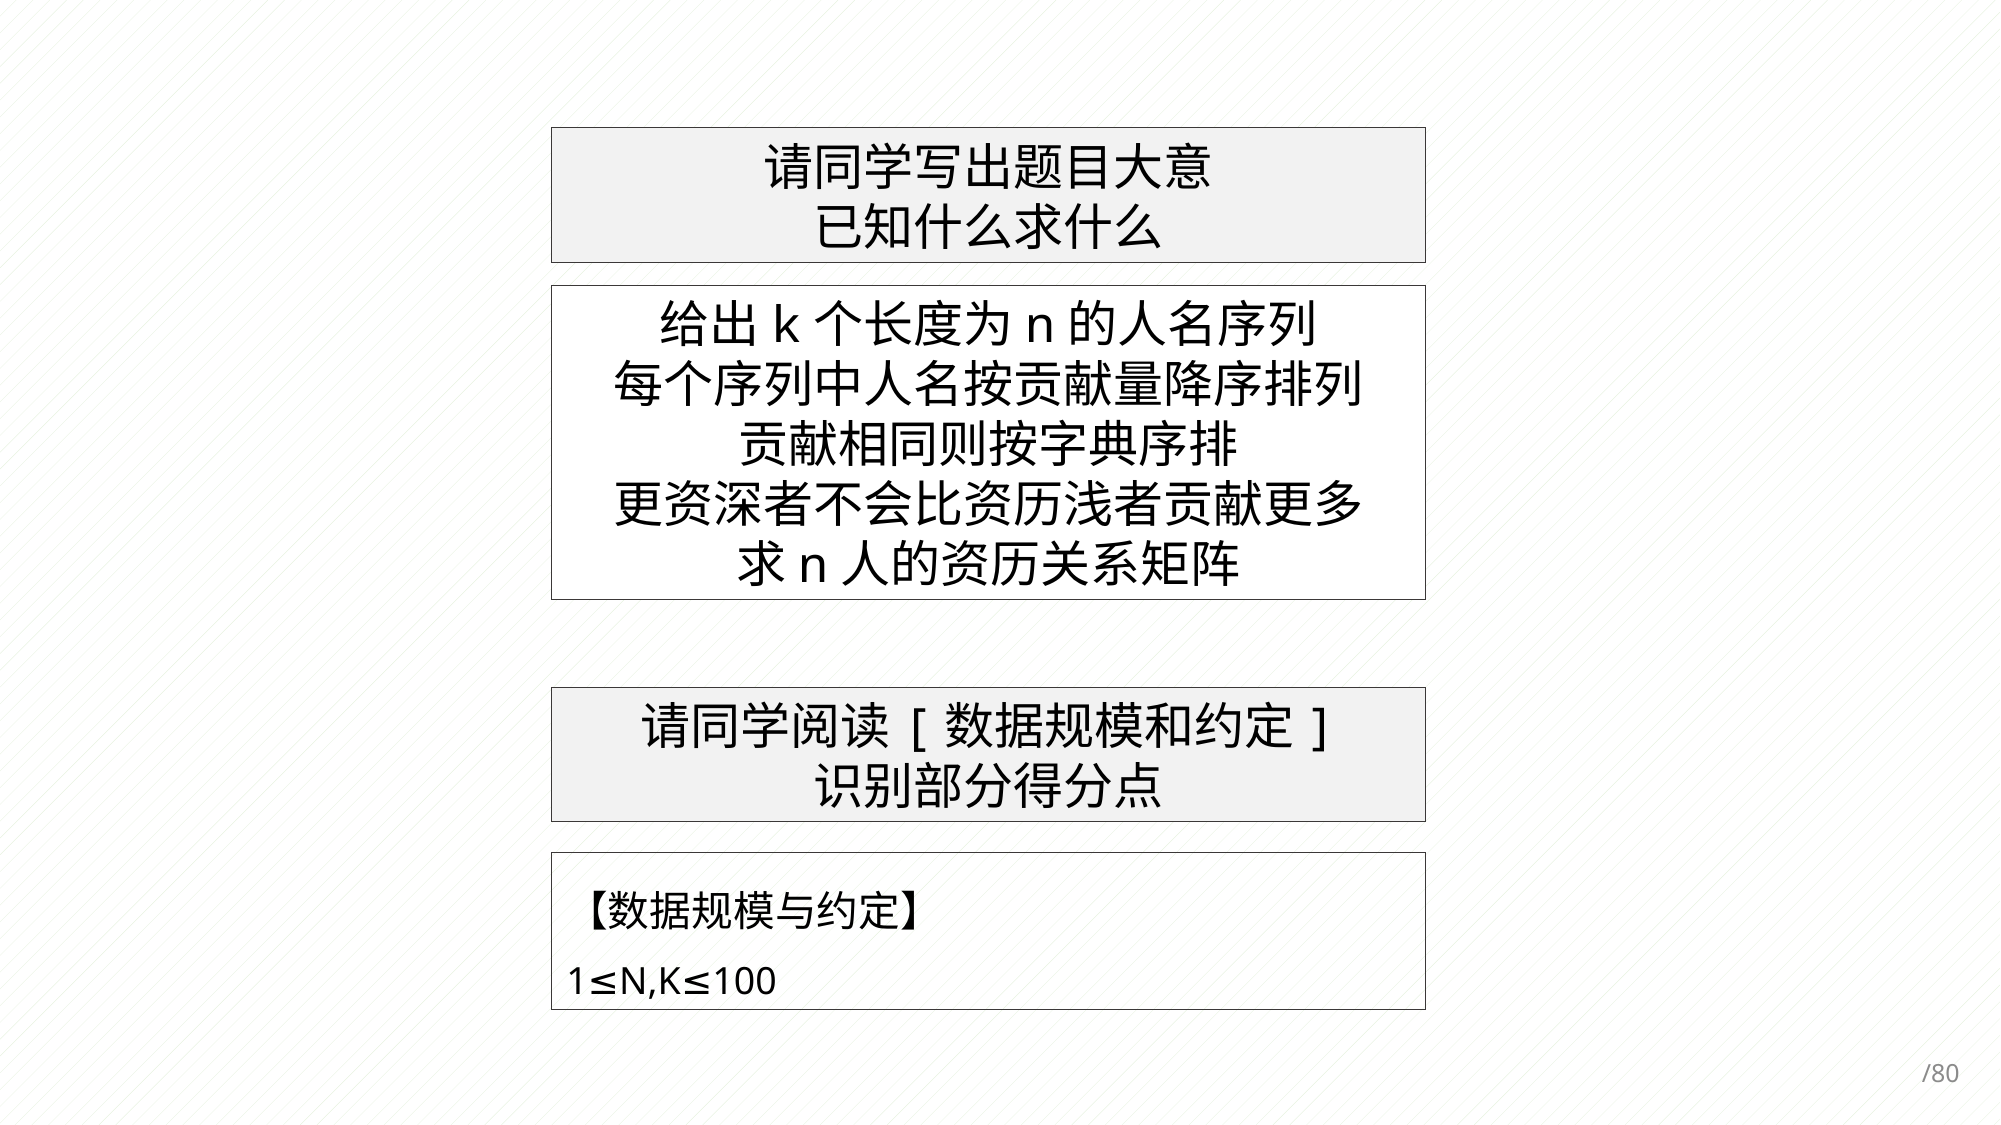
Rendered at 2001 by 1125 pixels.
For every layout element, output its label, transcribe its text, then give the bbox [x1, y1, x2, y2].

text_box 请同学阅读[数据规模和约定] 识别部分得分点 [551, 687, 1426, 822]
text_box 【数据规模与约定】 1≤N,K≤100 [551, 852, 1426, 1010]
text_box 给出k个长度为n的人名序列 每个序列中人名按贡献量降序排列 贡献相同则按字典序排 更资深者不会比资历浅者贡献更多 求n人的资历关系矩阵 [551, 285, 1426, 600]
text_box 请同学写出题目大意 已知什么求什么 [551, 127, 1426, 263]
